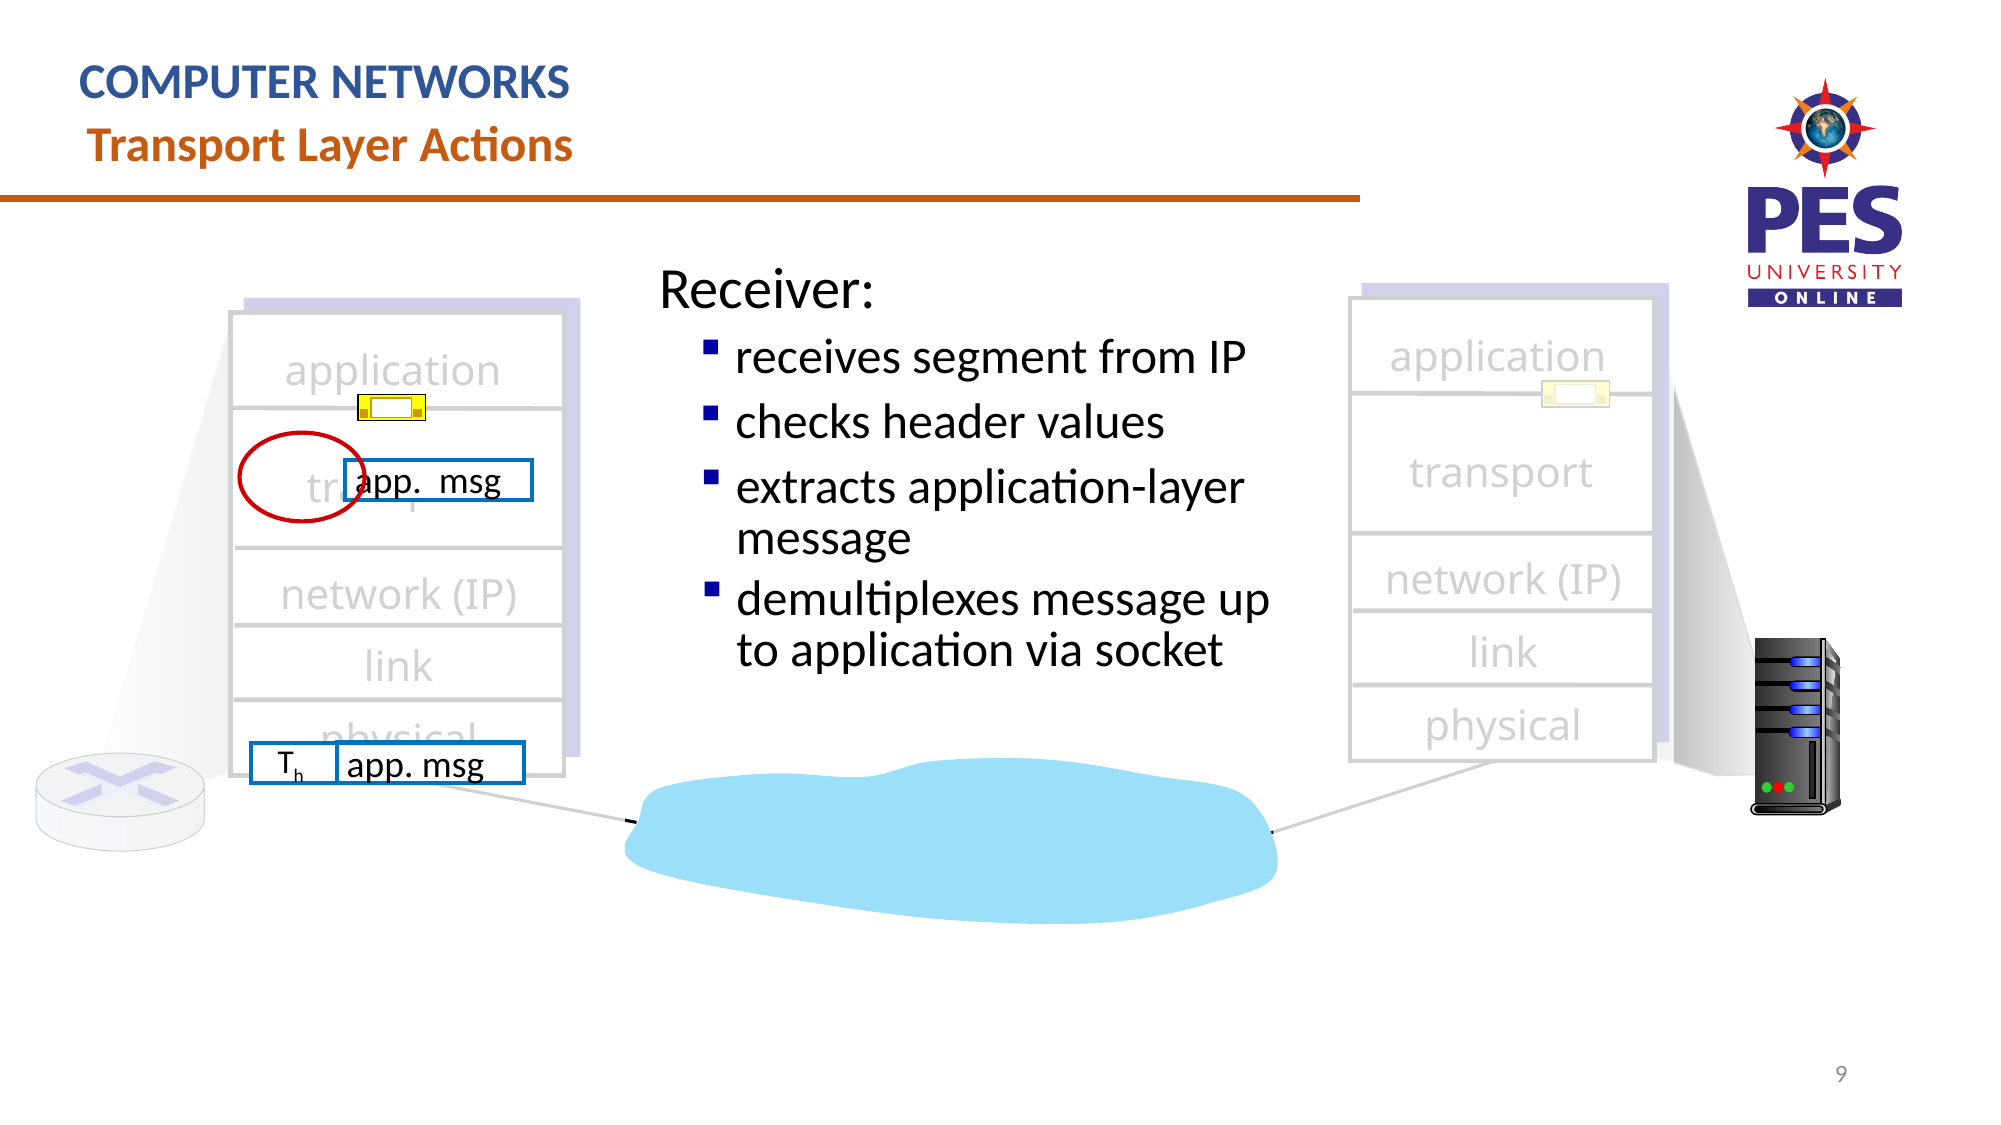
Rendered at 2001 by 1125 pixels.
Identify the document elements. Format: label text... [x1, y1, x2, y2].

picture [1748, 76, 1902, 307]
text_box [22, 224, 626, 870]
text_box Receiver: [644, 242, 1285, 378]
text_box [240, 732, 539, 793]
text_box receives segment from IP [673, 315, 1302, 391]
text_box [357, 394, 426, 421]
text_box Transport Layer Actions [71, 104, 1364, 180]
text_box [1751, 638, 1842, 815]
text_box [35, 753, 205, 852]
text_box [230, 297, 581, 776]
text_box COMPUTER NETWORKS [64, 41, 1295, 117]
text_box checks header values [673, 391, 1302, 457]
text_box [1349, 283, 1670, 761]
slide_number 9 [1412, 1042, 1863, 1103]
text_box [340, 448, 547, 510]
text_box [1272, 282, 1675, 837]
text_box extracts application-layer message [674, 457, 1302, 567]
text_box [1541, 380, 1610, 407]
text_box [1675, 390, 1751, 776]
text_box demultiplexes message up to application via socket [674, 567, 1303, 684]
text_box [376, 756, 1504, 926]
